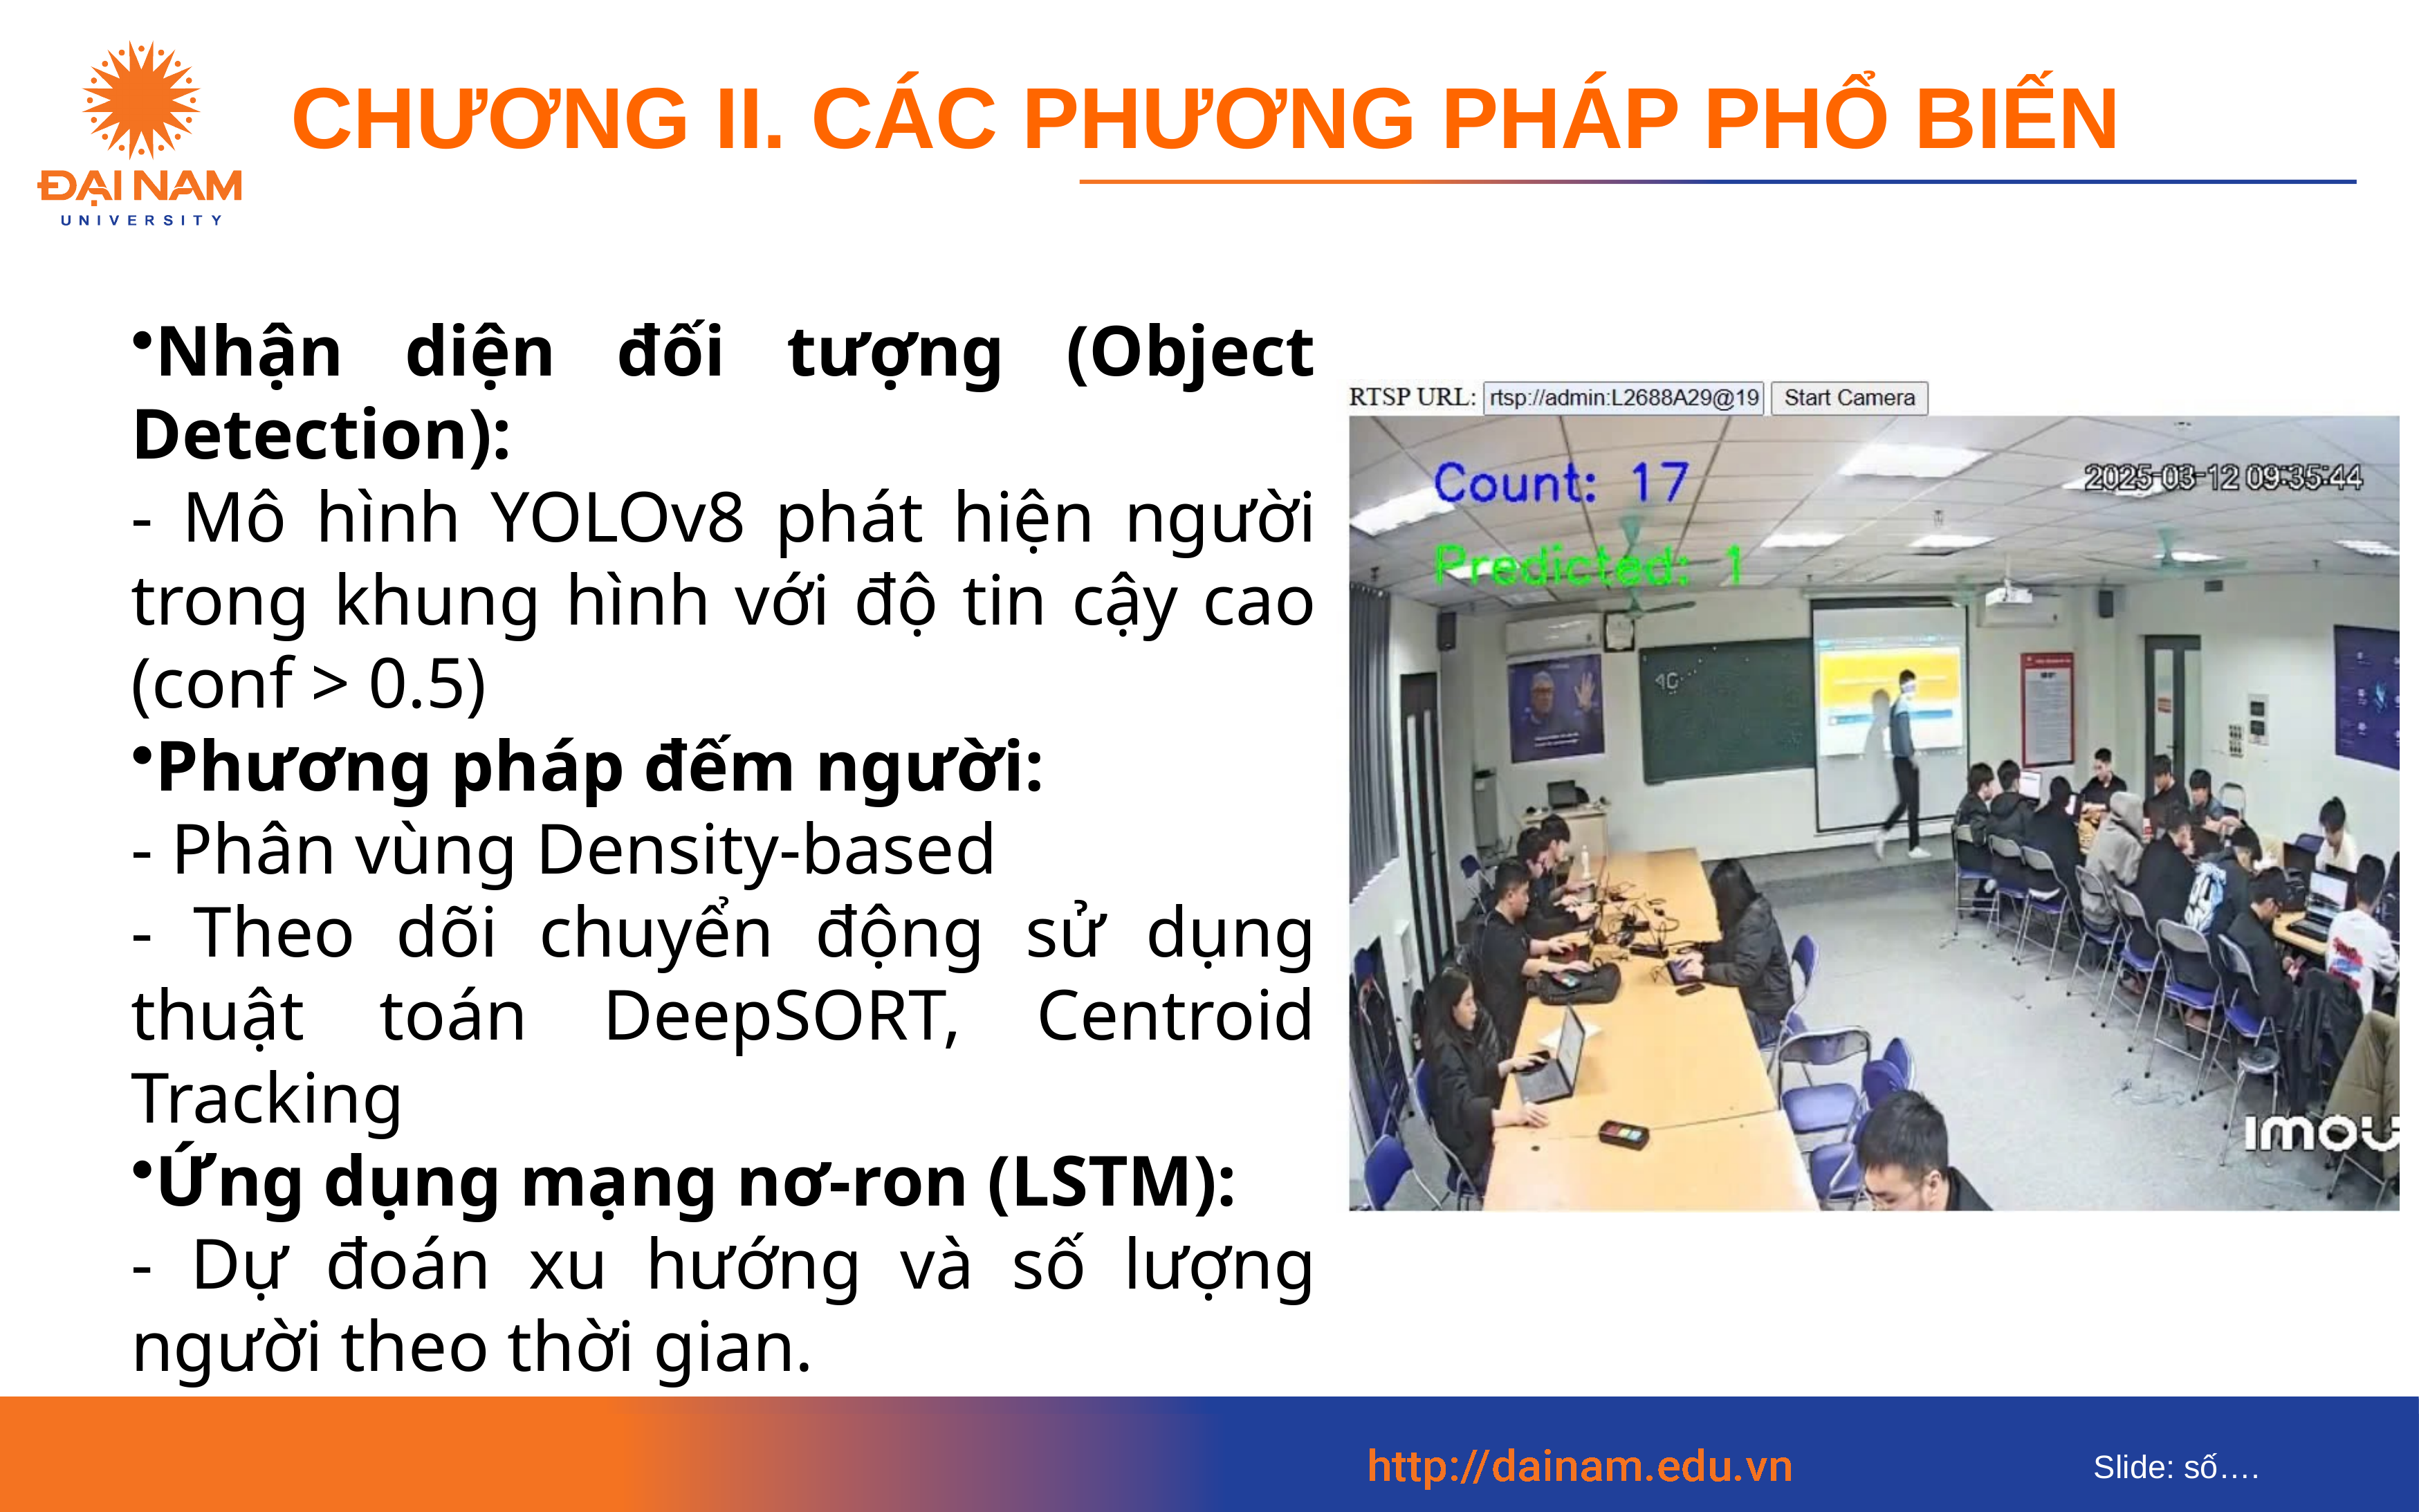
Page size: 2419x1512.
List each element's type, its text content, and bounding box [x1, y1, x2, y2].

picture [37, 40, 241, 225]
text_box Nhận diện đối tượng (Object Detection): - Mô hình YOLOv8 phát hiện người trong khung hình với độ tin cậy cao (conf > 0.5) Phương pháp đếm người: - Phân vùng Density-based - Theo dõi chuyển động sử dụng thuật toán DeepSORT, Centroid Tracking Ứng dụng mạng nơ-ron (LSTM): - Dự đoán xu hướng và số lượng người theo thời gian. [120, 302, 1328, 1396]
picture [1079, 179, 2357, 184]
text_box CHƯƠNG II. CÁC PHƯƠNG PHÁP PHỔ BIẾN [280, 57, 2173, 171]
picture [0, 1396, 2419, 1512]
picture [1336, 379, 2400, 1213]
